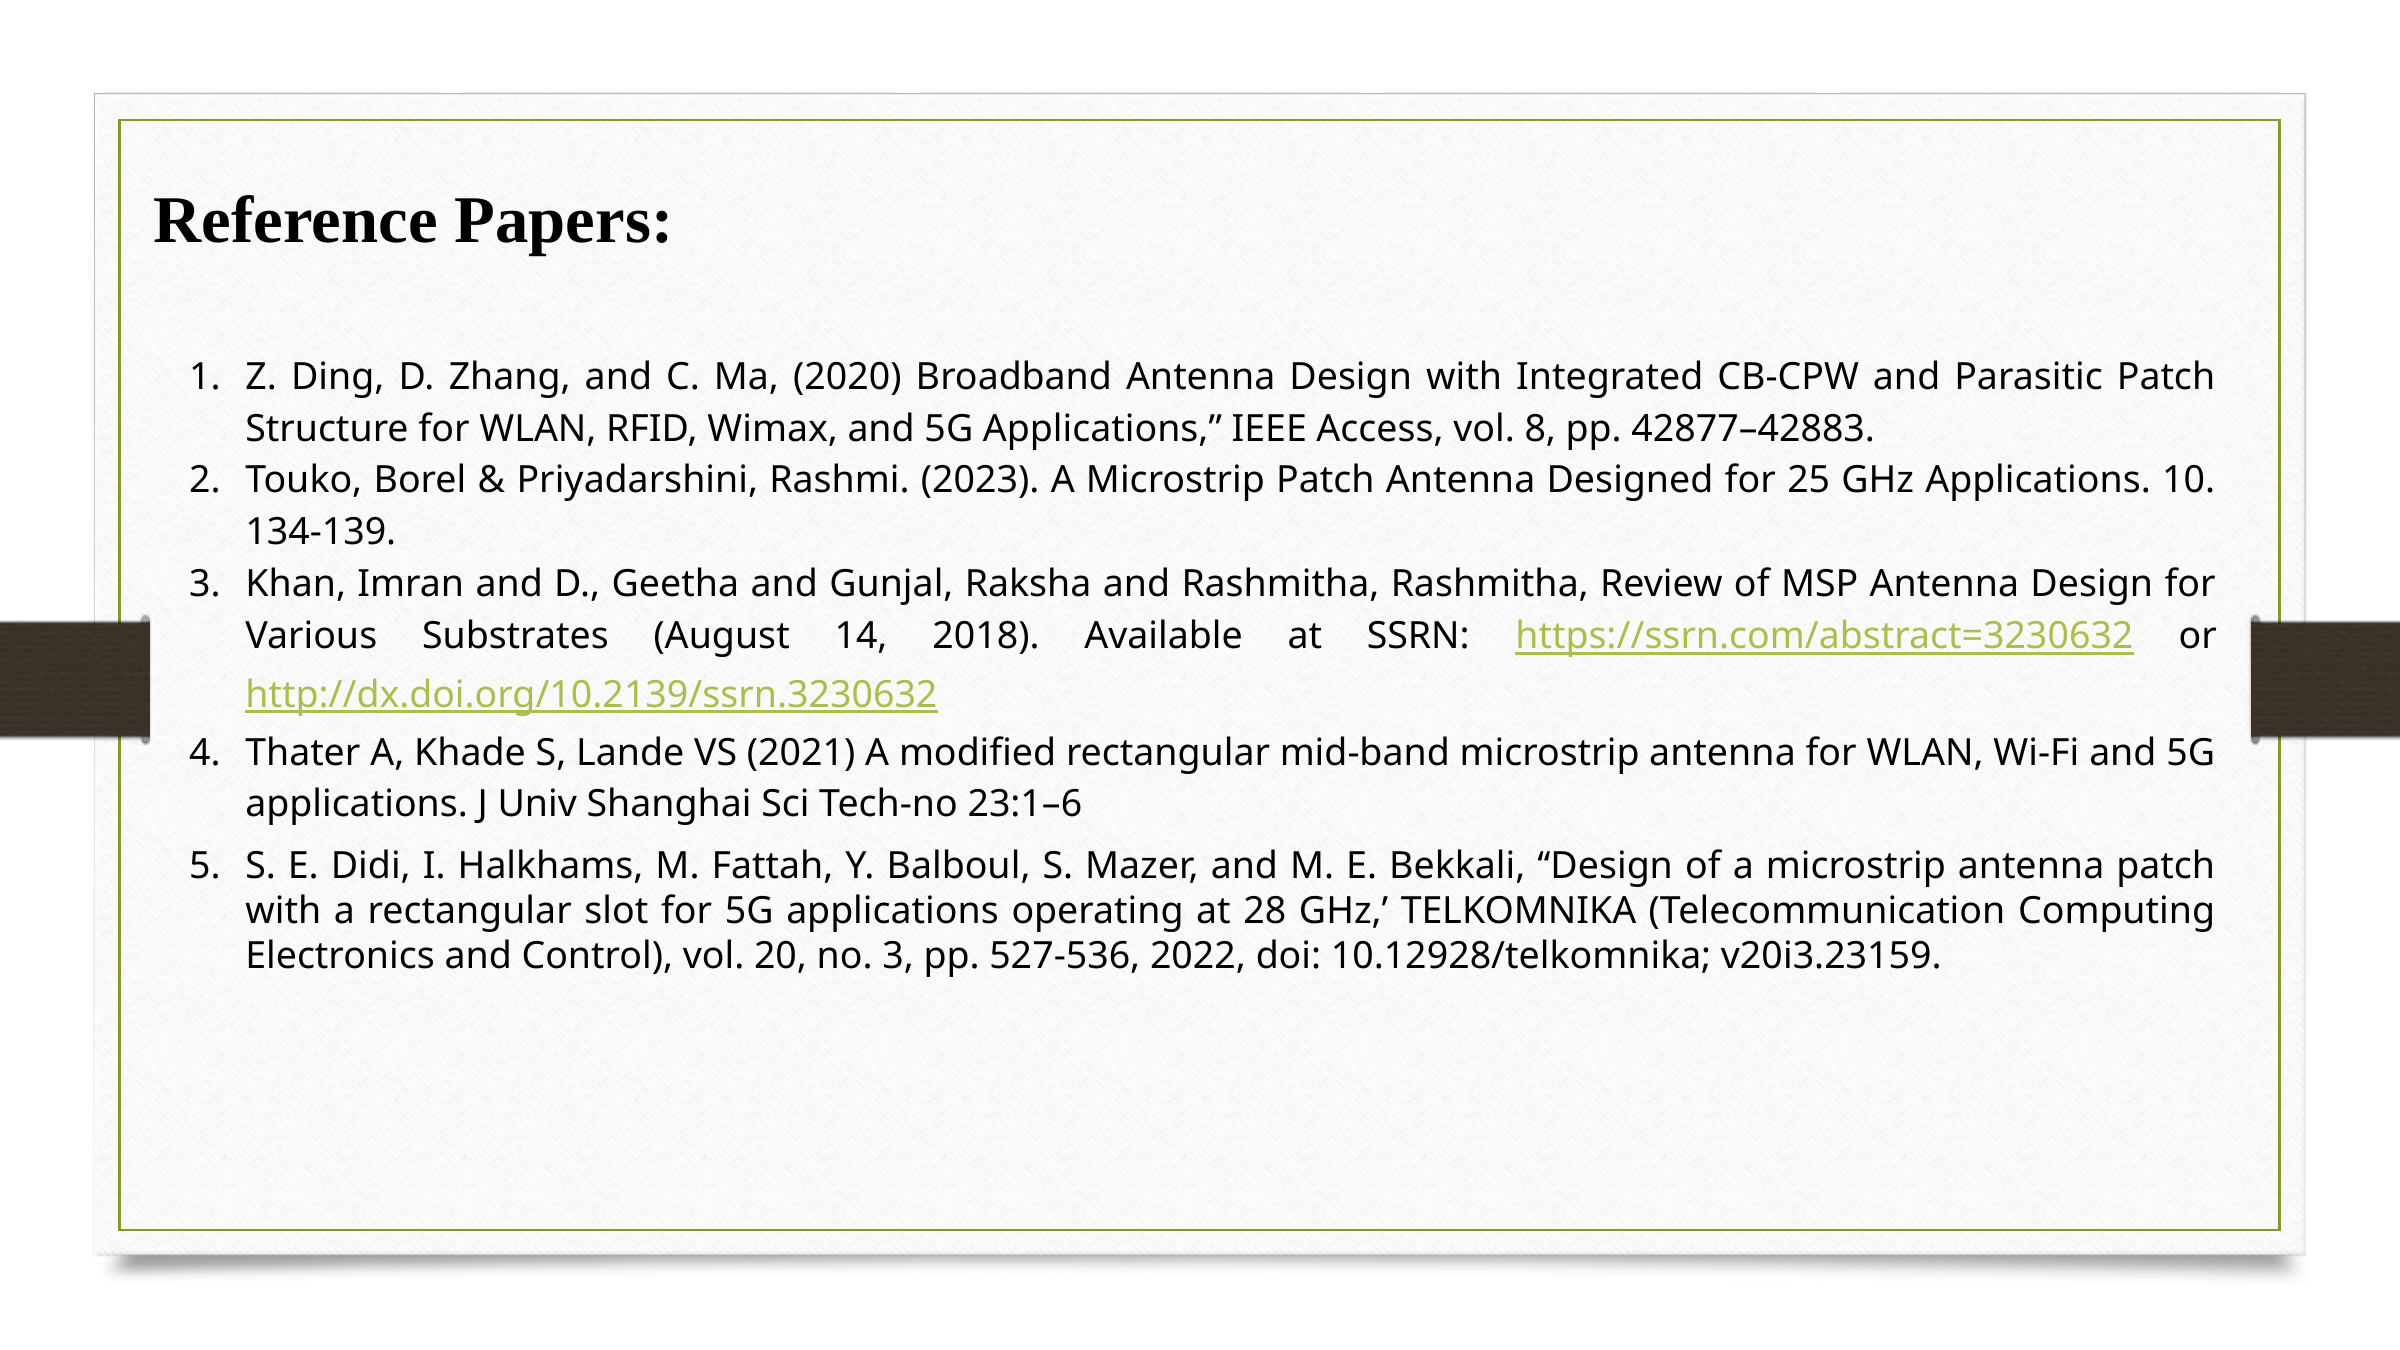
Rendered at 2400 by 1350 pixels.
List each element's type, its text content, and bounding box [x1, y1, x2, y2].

picture [0, 0, 2400, 1350]
text_box Z. Ding, D. Zhang, and C. Ma, (2020) Broadband Antenna Design with Integrated CB-CPW and Parasitic Patch Structure for WLAN, RFID, Wimax, and 5G Applications,” IEEE Access, vol. 8, pp. 42877–42883. Touko, Borel & Priyadarshini, Rashmi. (2023). A Microstrip Patch Antenna Designed for 25 GHz Applications. 10. 134-139. Khan, Imran and D., Geetha and Gunjal, Raksha and Rashmitha, Rashmitha, Review of MSP Antenna Design for Various Substrates (August 14, 2018). Available at SSRN: https://ssrn.com/abstract=3230632 or http://dx.doi.org/10.2139/ssrn.3230632 Thater A, Khade S, Lande VS (2021) A modified rectangular mid-band microstrip antenna for WLAN, Wi-Fi and 5G applications. J Univ Shanghai Sci Tech-no 23:1–6 S. E. Didi, I. Halkhams, M. Fattah, Y. Balboul, S. Mazer, and M. E. Bekkali, ‘‘Design of a microstrip antenna patch with a rectangular slot for 5G applications operating at 28 GHz,’ TELKOMNIKA (Telecommunication Computing Electronics and Control), vol. 20, no. 3, pp. 527-536, 2022, doi: 10.12928/telkomnika; v20i3.23159. [174, 337, 2232, 984]
text_box Reference Papers: [138, 168, 2011, 263]
